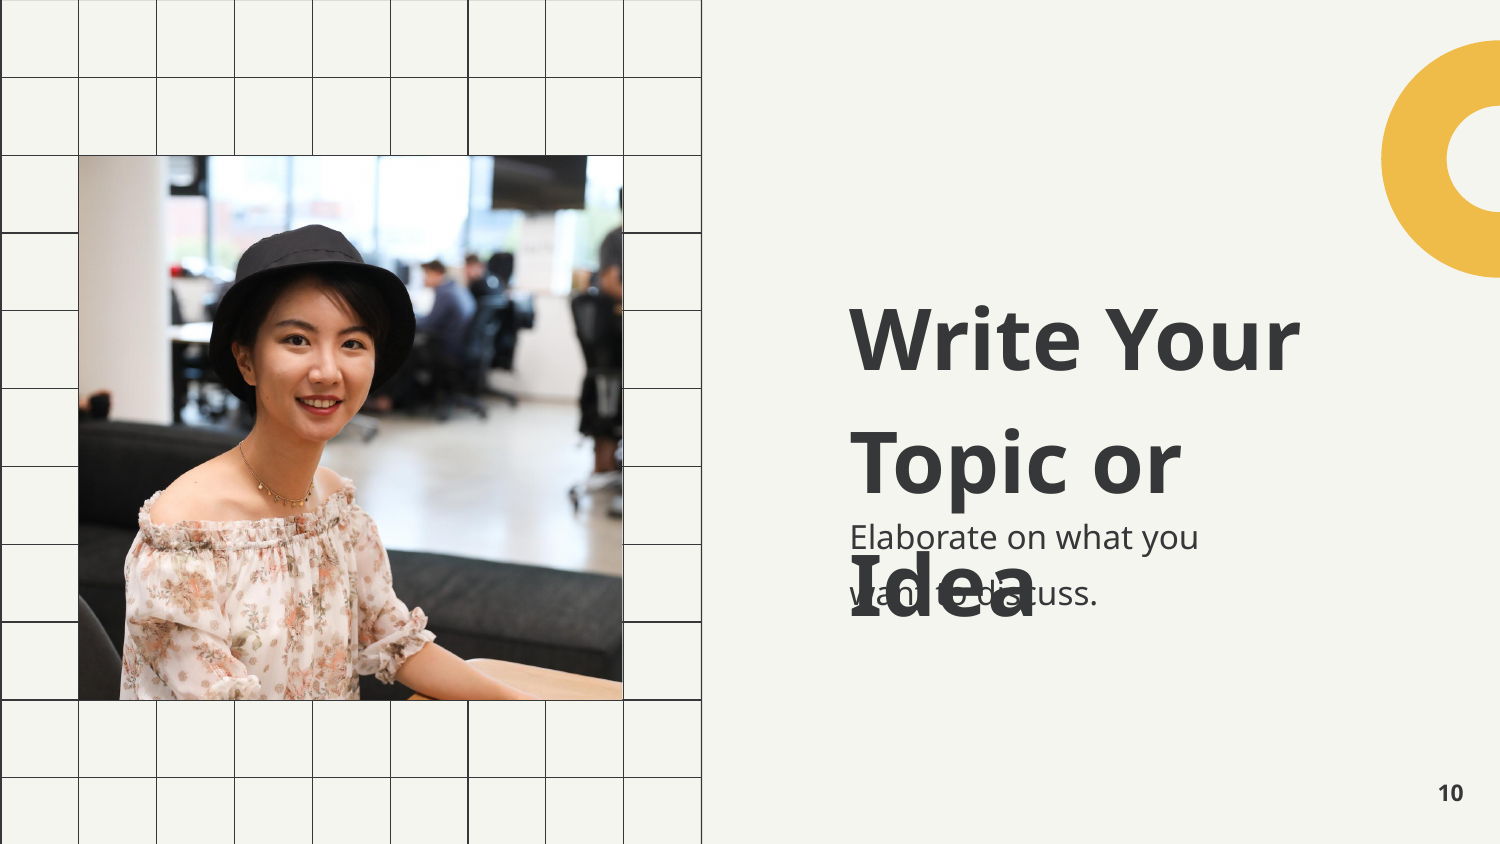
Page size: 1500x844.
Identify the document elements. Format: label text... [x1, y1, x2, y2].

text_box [849, 264, 1333, 598]
picture [78, 156, 623, 700]
text_box [1381, 40, 1500, 278]
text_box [0, 0, 703, 844]
slide_number 10 [1374, 779, 1464, 809]
